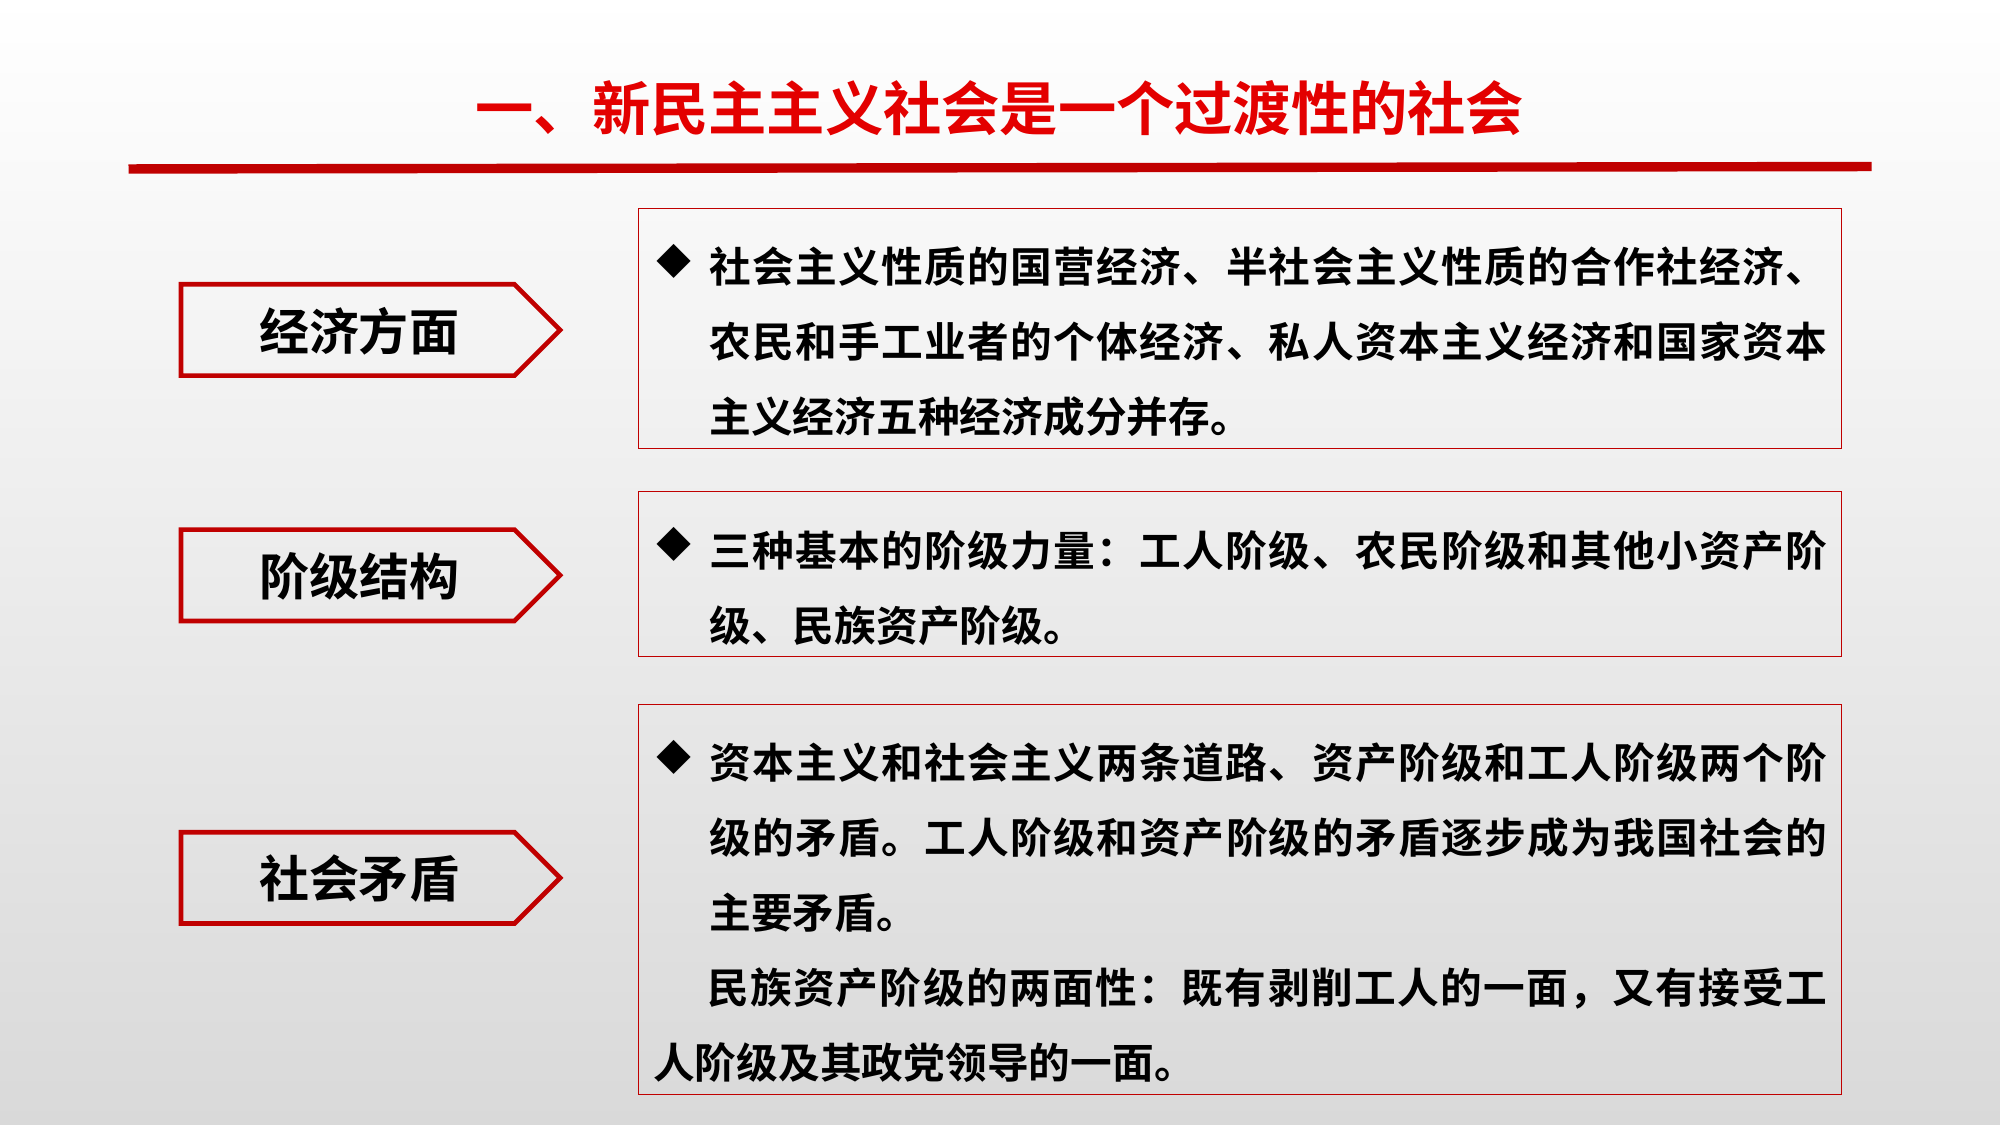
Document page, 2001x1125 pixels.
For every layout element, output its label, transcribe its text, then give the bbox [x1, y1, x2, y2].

text_box 三种基本的阶级力量：工人阶级、农民阶级和其他小资产阶级、民族资产阶级。 [638, 491, 1842, 657]
text_box 社会矛盾 [179, 831, 562, 925]
text_box 经济方面 [179, 283, 562, 377]
text_box 一、新民主主义社会是一个过渡性的社会 [158, 29, 1842, 150]
text_box 阶级结构 [179, 528, 562, 622]
text_box 社会主义性质的国营经济、半社会主义性质的合作社经济、农民和手工业者的个体经济、私人资本主义经济和国家资本主义经济五种经济成分并存。 [638, 208, 1842, 449]
text_box 资本主义和社会主义两条道路、资产阶级和工人阶级两个阶级的矛盾。工人阶级和资产阶级的矛盾逐步成为我国社会的主要矛盾。 民族资产阶级的两面性：既有剥削工人的一面，又有接受工人阶级及其政党领导的一面。 [638, 704, 1842, 1095]
